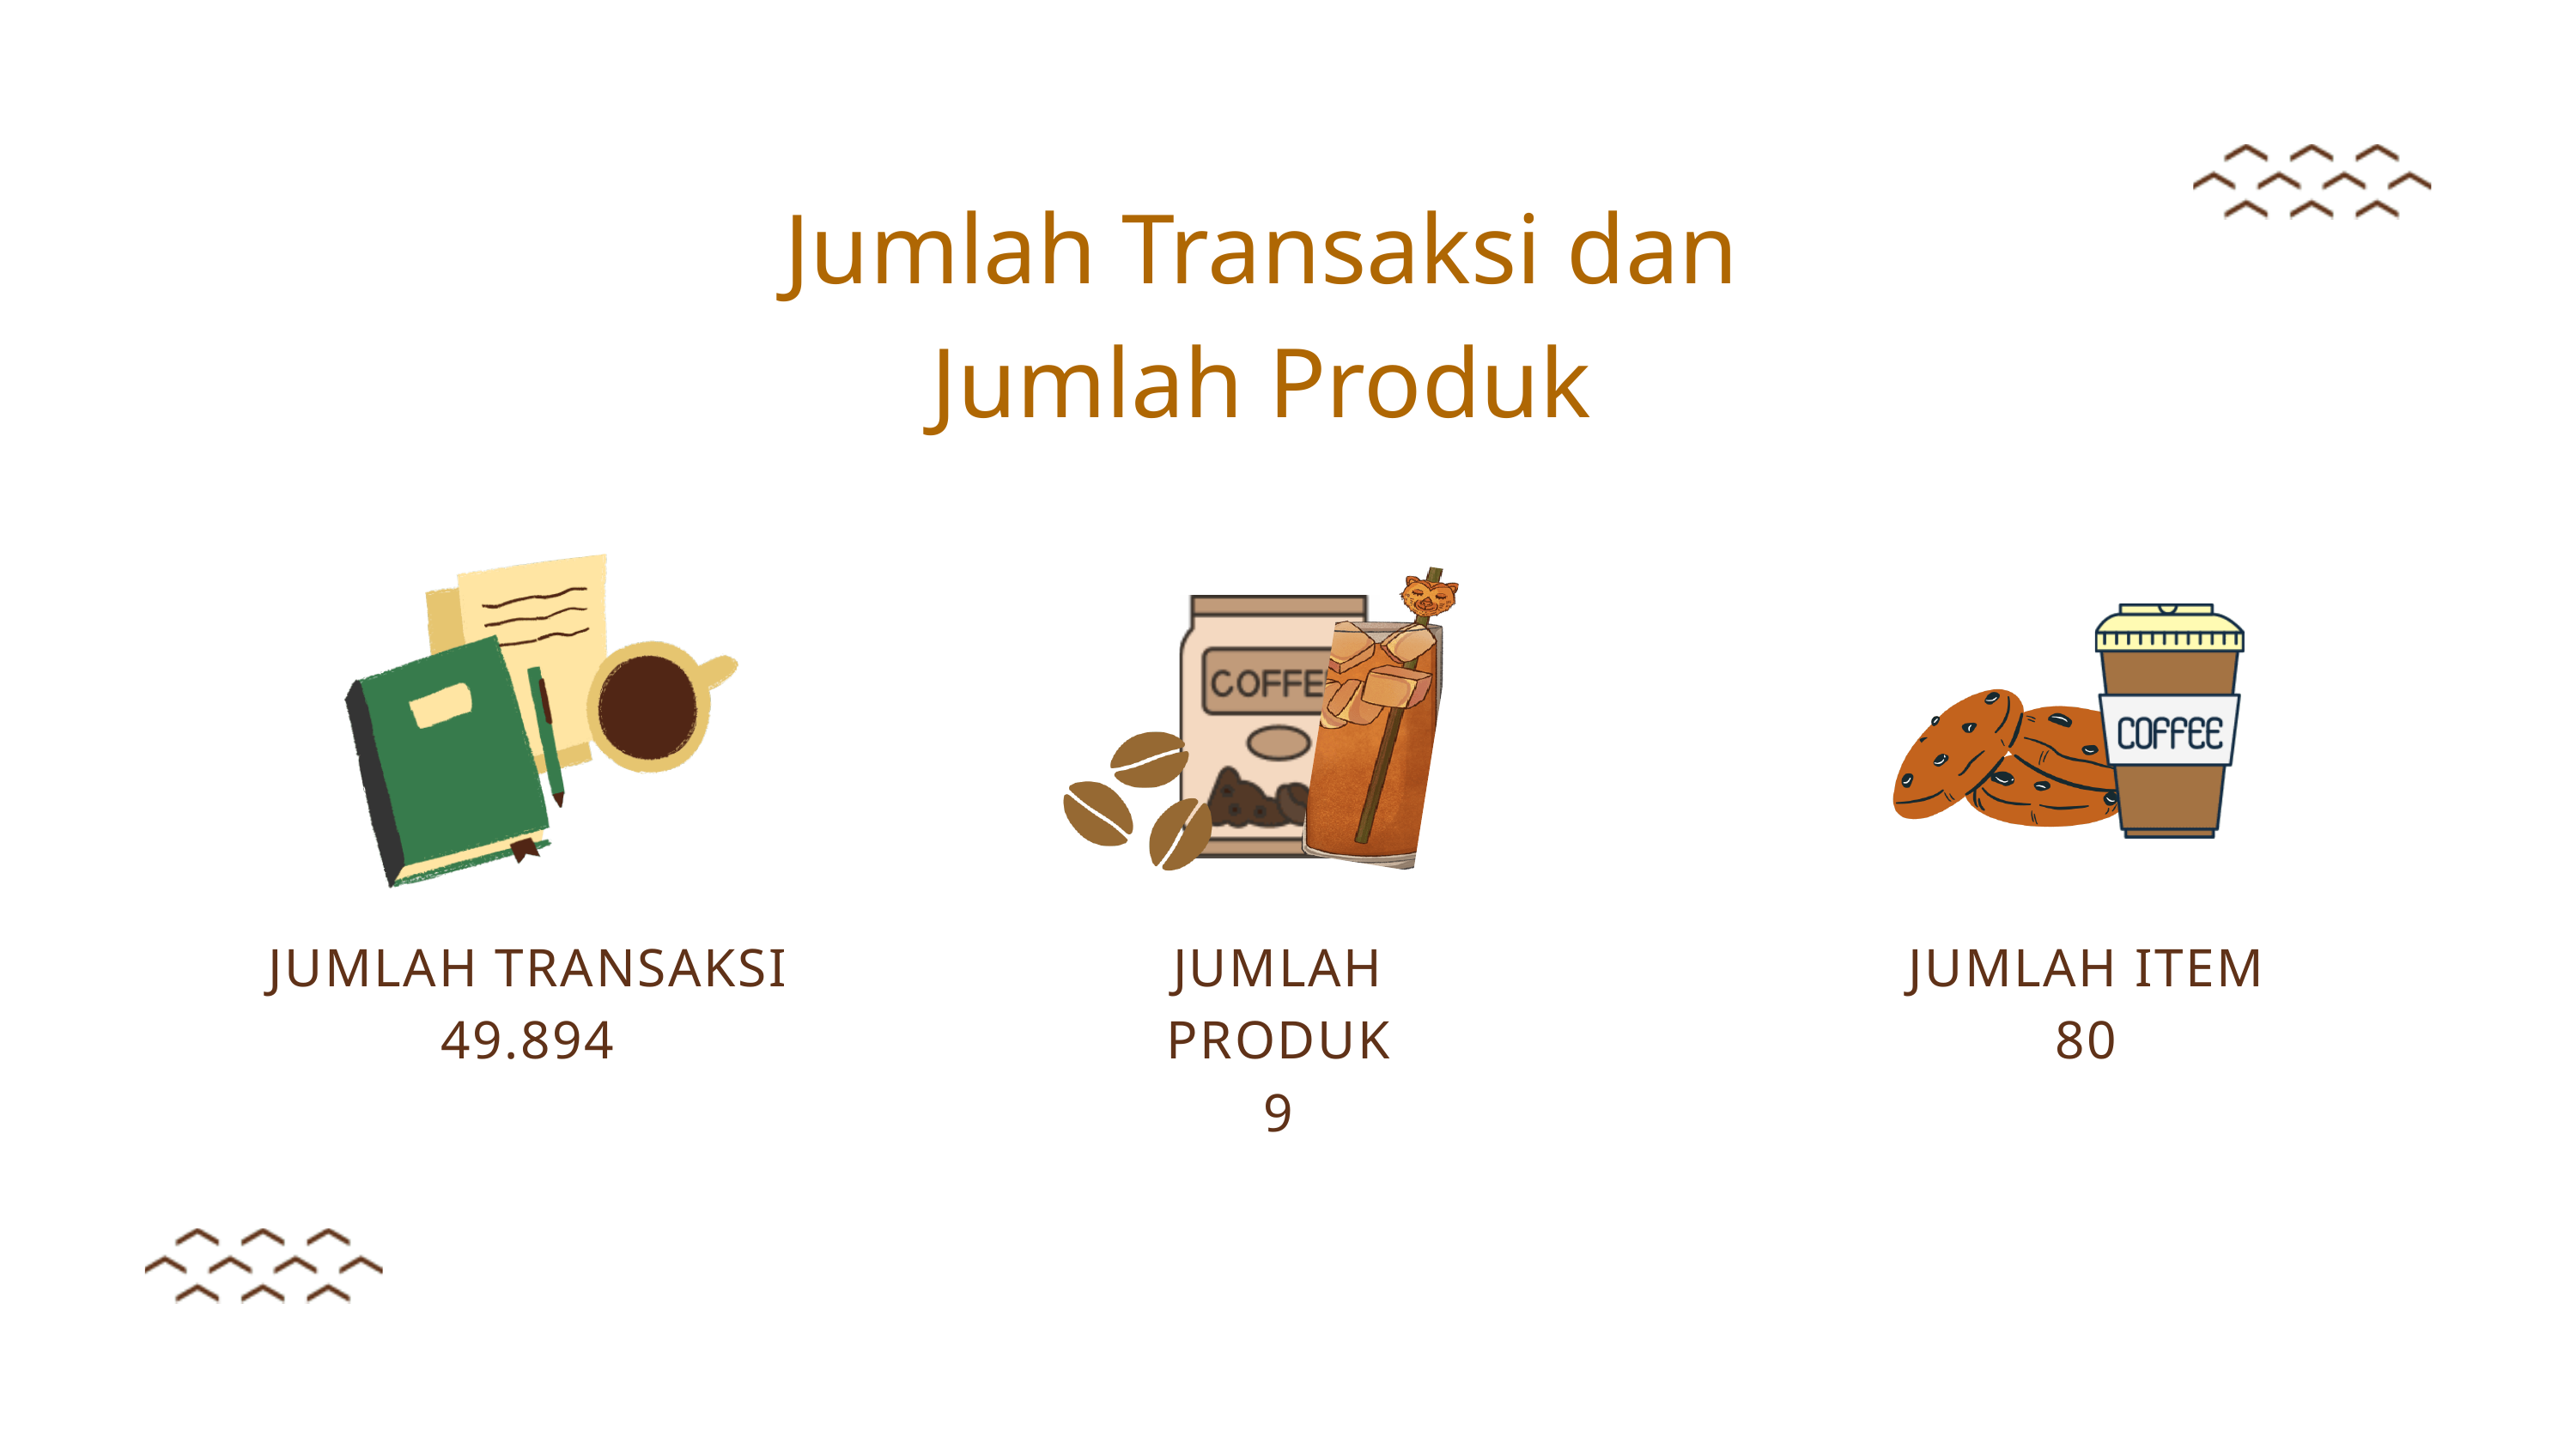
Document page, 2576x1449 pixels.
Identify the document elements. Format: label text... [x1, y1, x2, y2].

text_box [1062, 553, 1461, 872]
text_box [144, 1228, 383, 1304]
text_box JUMLAH PRODUK 9 [1055, 924, 1502, 1143]
text_box JUMLAH TRANSAKSI 49.894 [264, 924, 793, 1143]
text_box Jumlah Transaksi dan Jumlah Produk [633, 168, 1890, 437]
text_box JUMLAH ITEM 80 [1904, 924, 2269, 1070]
text_box [344, 554, 739, 889]
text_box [1890, 603, 2282, 839]
text_box [2193, 144, 2432, 220]
